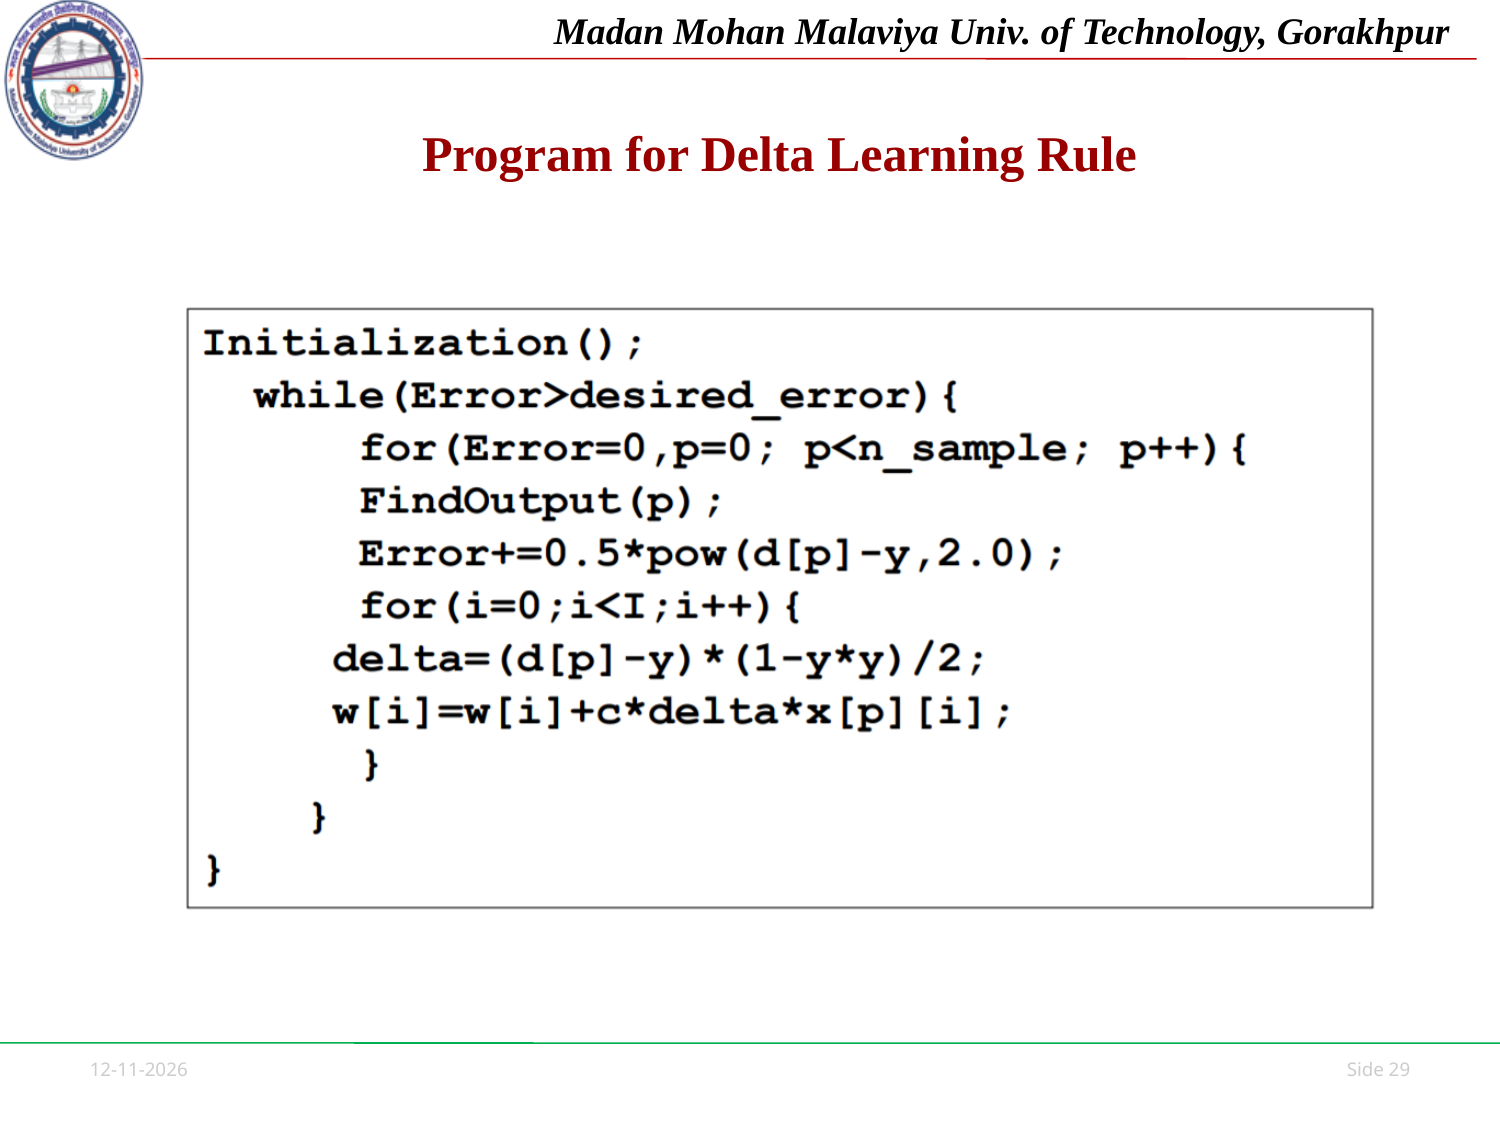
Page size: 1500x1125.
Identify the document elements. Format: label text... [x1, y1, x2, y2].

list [181, 302, 1378, 917]
title Program for Delta Learning Rule [135, 113, 1424, 227]
picture [0, 0, 148, 166]
